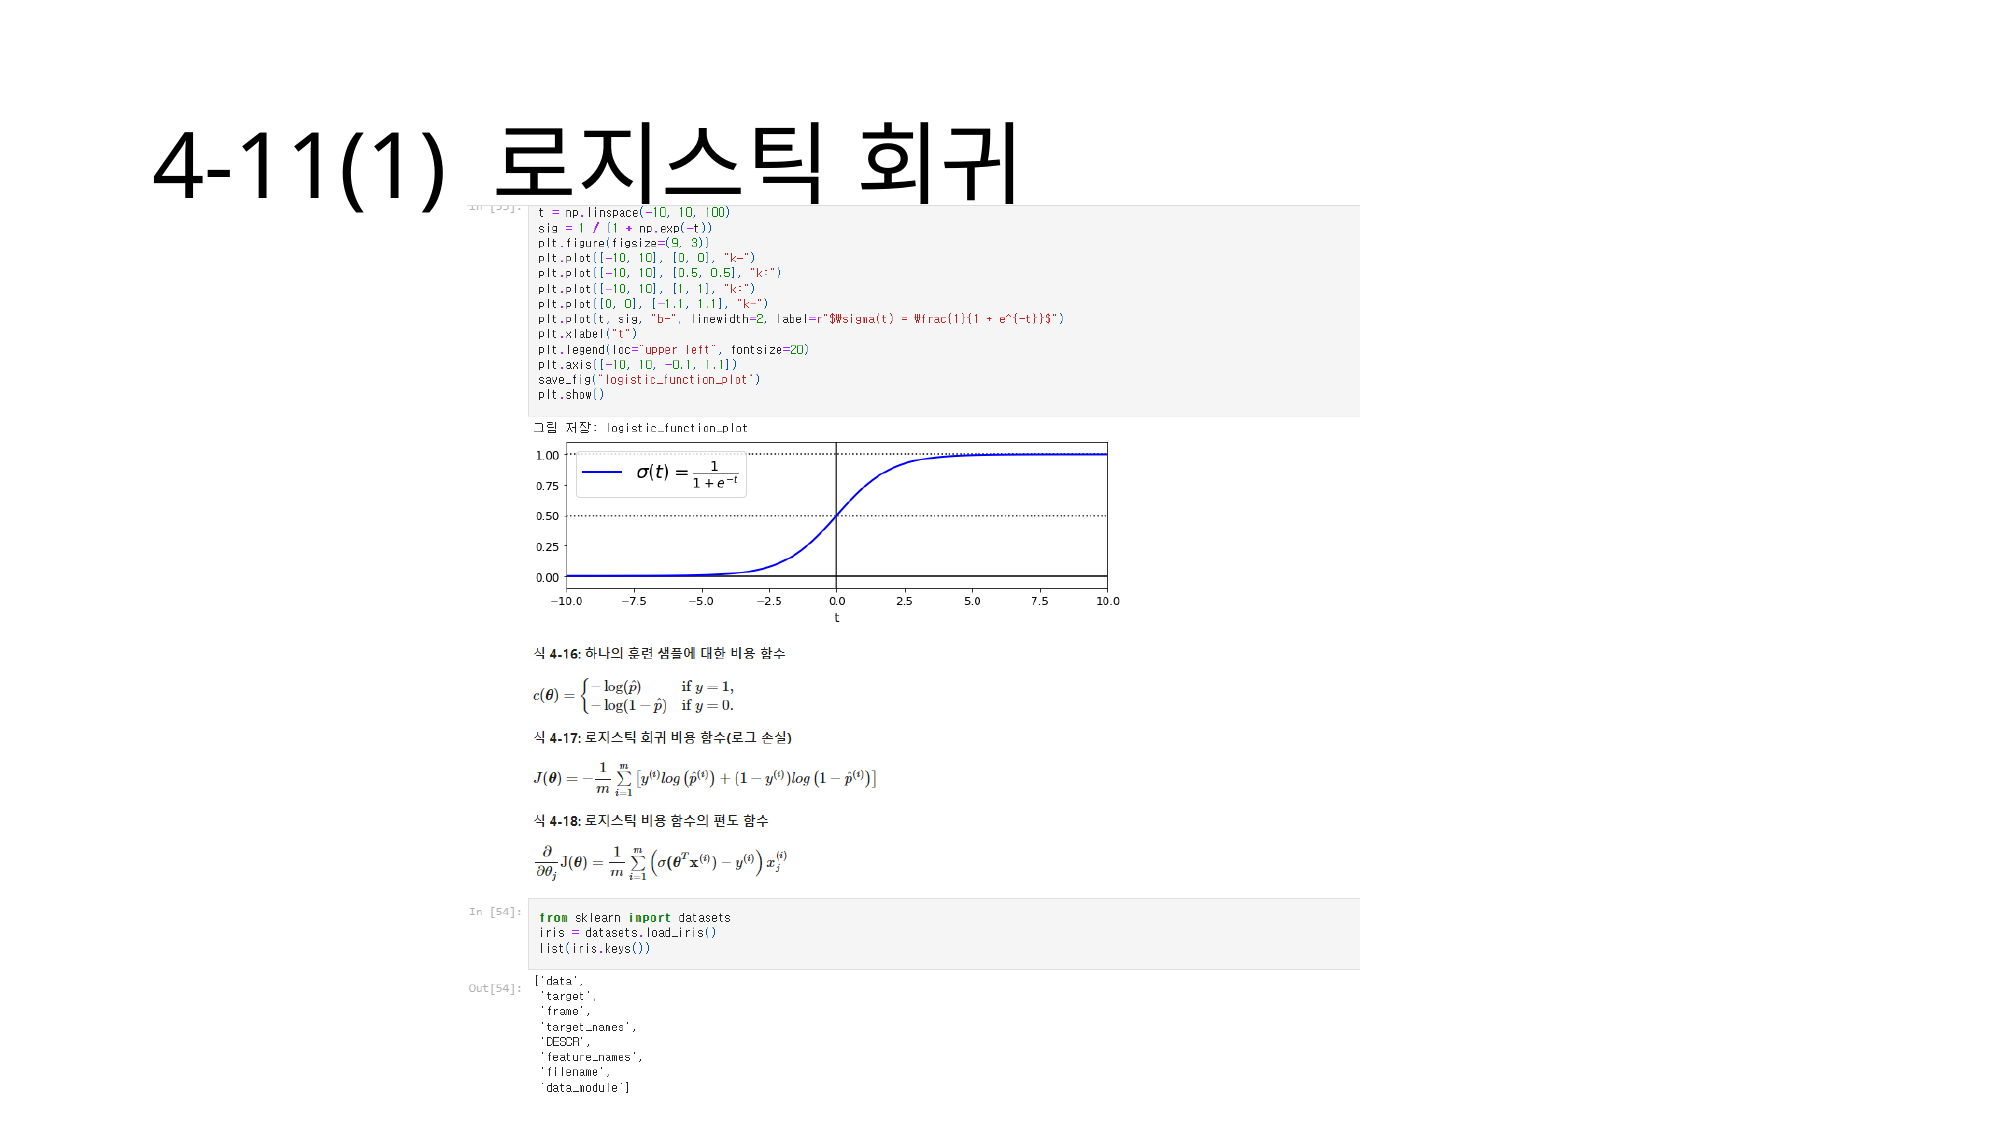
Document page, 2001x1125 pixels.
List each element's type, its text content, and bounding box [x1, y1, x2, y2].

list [467, 204, 1360, 1098]
title 4-11(1) 로지스틱 회귀 [137, 59, 1863, 278]
